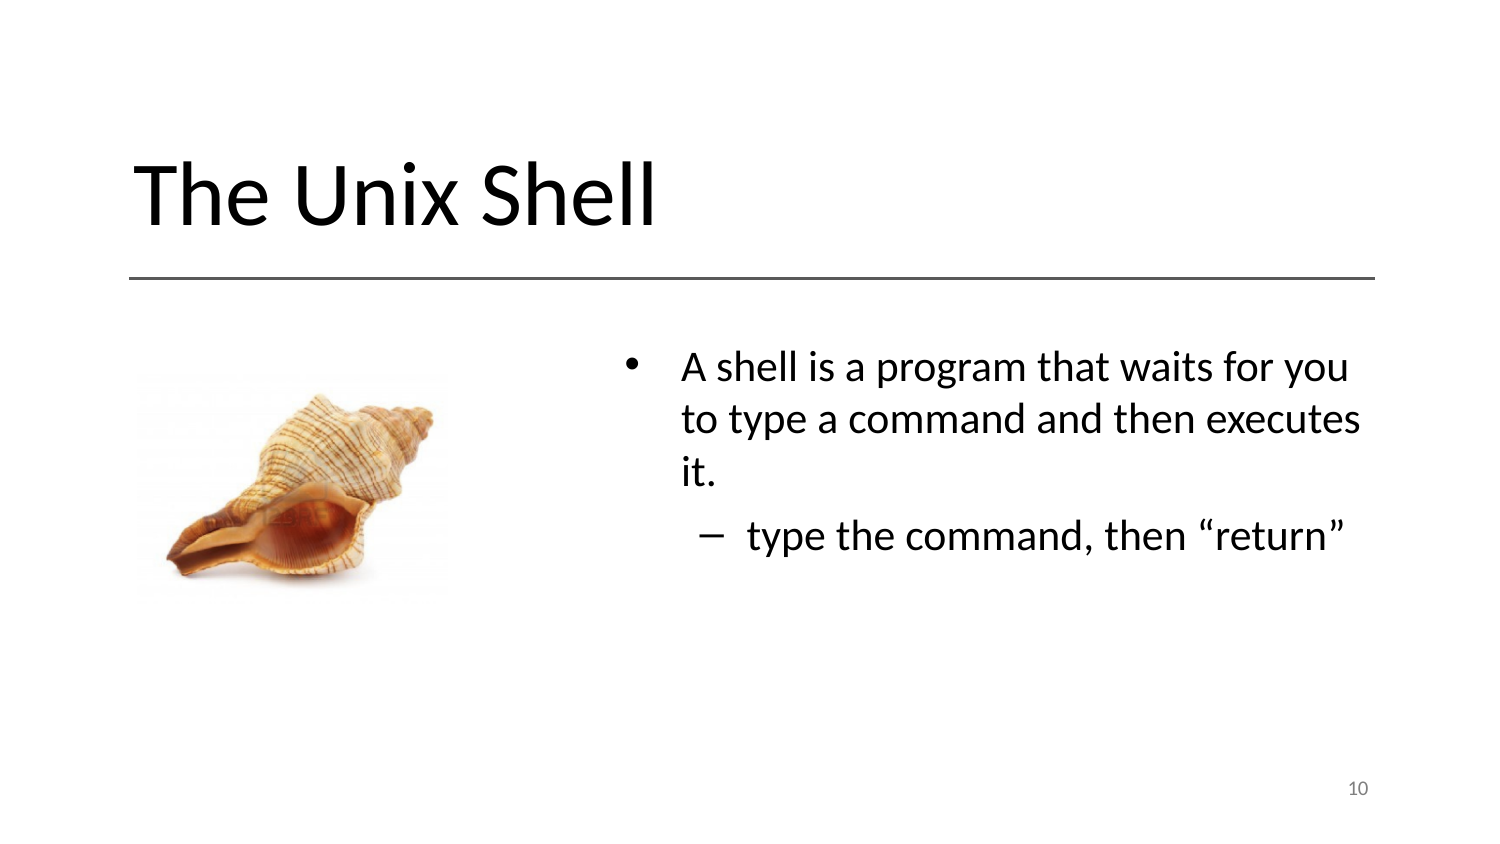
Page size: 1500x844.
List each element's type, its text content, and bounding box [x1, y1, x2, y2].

picture [136, 345, 448, 605]
slide_number ‹#› [1271, 765, 1384, 810]
list A shell is a program that waits for you to type a command and then executes it. type the command, then “return” [609, 330, 1383, 726]
title The Unix Shell [118, 120, 1421, 252]
